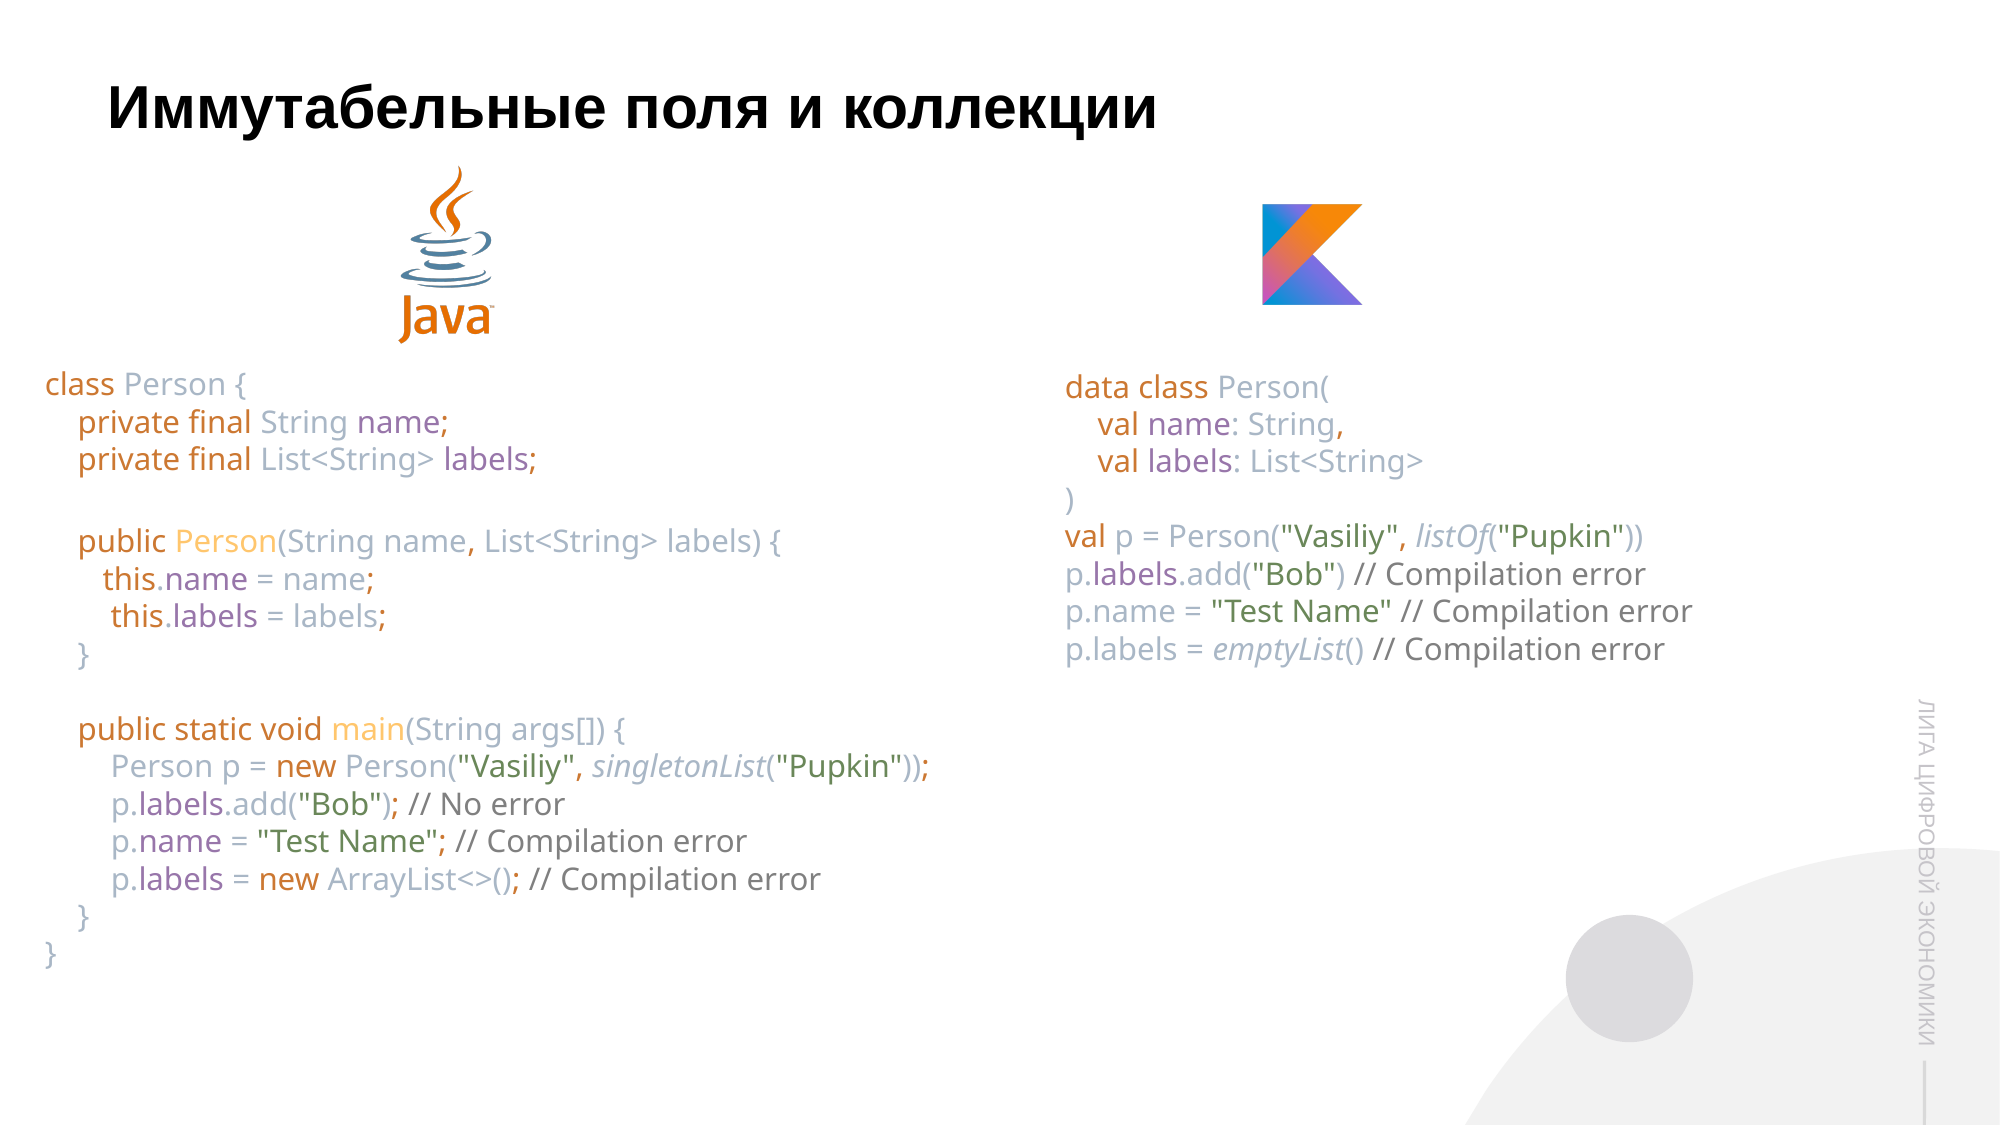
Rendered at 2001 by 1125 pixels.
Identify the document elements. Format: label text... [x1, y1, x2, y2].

text_box Иммутабельные поля и коллекции [93, 40, 1919, 168]
text_box data class Person( val name: String, val labels: List<String> ) val p = Person("Vasiliy", listOf("Pupkin")) p.labels.add("Bob") // Compilation error p.name = "Test Name" // Compilation error p.labels = emptyList() // Compilation error [1050, 303, 1827, 1125]
text_box class Person { private final String name; private final List<String> labels; public Person(String name, List<String> labels) { this.name = name; this.labels = labels; } public static void main(String args[]) { Person p = new Person("Vasiliy", singletonList("Pupkin")); p.labels.add("Bob"); // No error p.name = "Test Name"; // Compilation error p.labels = new ArrayList<>(); // Compilation error } } [30, 312, 1050, 1125]
picture [396, 164, 495, 346]
picture [1199, 179, 1426, 331]
